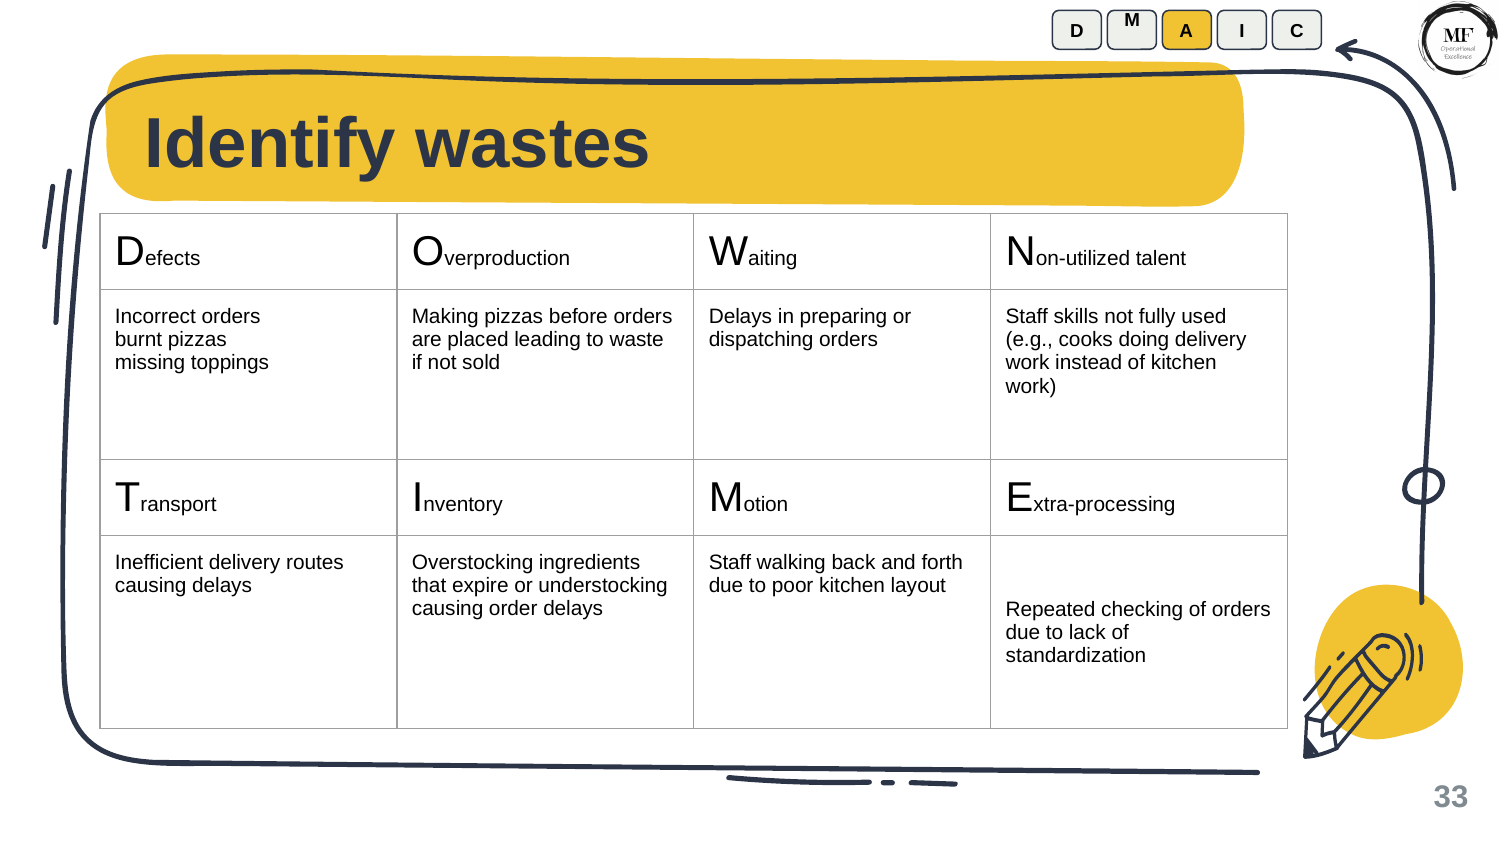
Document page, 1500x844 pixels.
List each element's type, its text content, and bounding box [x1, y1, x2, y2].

table_cell Making pizzas before orders are placed leading to waste if not sold [398, 290, 693, 459]
table_header Defects [101, 214, 396, 289]
text_box A [1162, 10, 1212, 50]
picture [1417, 0, 1499, 81]
text_box [1303, 633, 1406, 759]
text_box [1302, 665, 1332, 702]
text_box M [1107, 10, 1157, 50]
table_cell Inventory [398, 460, 693, 535]
table_cell Inefficient delivery routes causing delays [101, 536, 396, 728]
title Identify wastes [144, 112, 1200, 178]
slide_number 33 [1378, 769, 1469, 820]
text_box [1418, 644, 1424, 672]
table_cell Repeated checking of orders due to lack of standardization [991, 536, 1287, 728]
table_cell Staff skills not fully used (e.g., cooks doing delivery work instead of kitchen work) [991, 290, 1287, 459]
table_cell Overstocking ingredients that expire or understocking causing order delays [398, 536, 693, 728]
table_cell Motion [694, 460, 990, 535]
text_box D [1052, 10, 1102, 50]
table_cell Staff walking back and forth due to poor kitchen layout [694, 536, 990, 728]
table_header Overproduction [398, 214, 693, 289]
text_box I [1217, 10, 1267, 50]
table_header Waiting [694, 214, 990, 289]
table_cell Transport [101, 460, 396, 535]
table_cell Delays in preparing or dispatching orders [694, 290, 990, 459]
text_box [1404, 632, 1415, 681]
table_cell Incorrect orders burnt pizzas missing toppings [101, 290, 396, 459]
table_cell Extra-processing [991, 460, 1287, 535]
text_box C [1272, 10, 1322, 50]
table_header Non-utilized talent [991, 214, 1287, 289]
